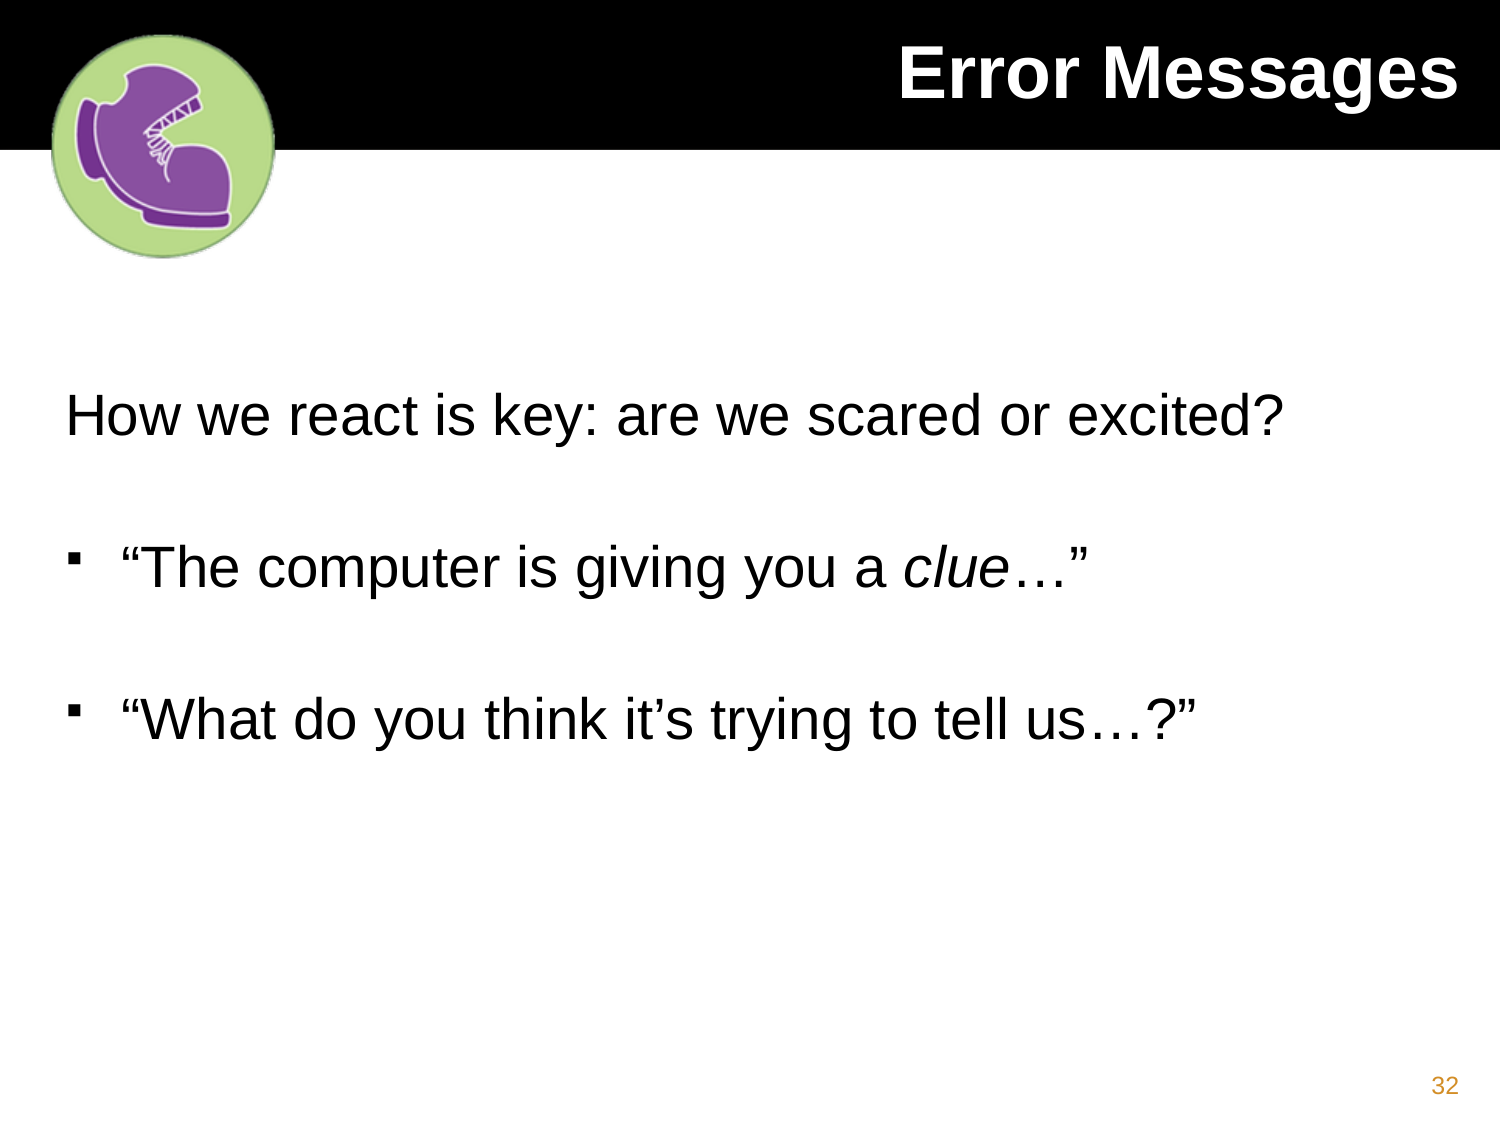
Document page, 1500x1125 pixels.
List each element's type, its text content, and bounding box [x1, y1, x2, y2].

title Error Messages [50, 0, 1475, 138]
list How we react is key: are we scared or excited? “The computer is giving you a clue…” “What do you think it’s trying to tell us…?” [50, 299, 1475, 998]
slide_number 32 [1350, 1061, 1475, 1103]
picture [47, 31, 280, 263]
